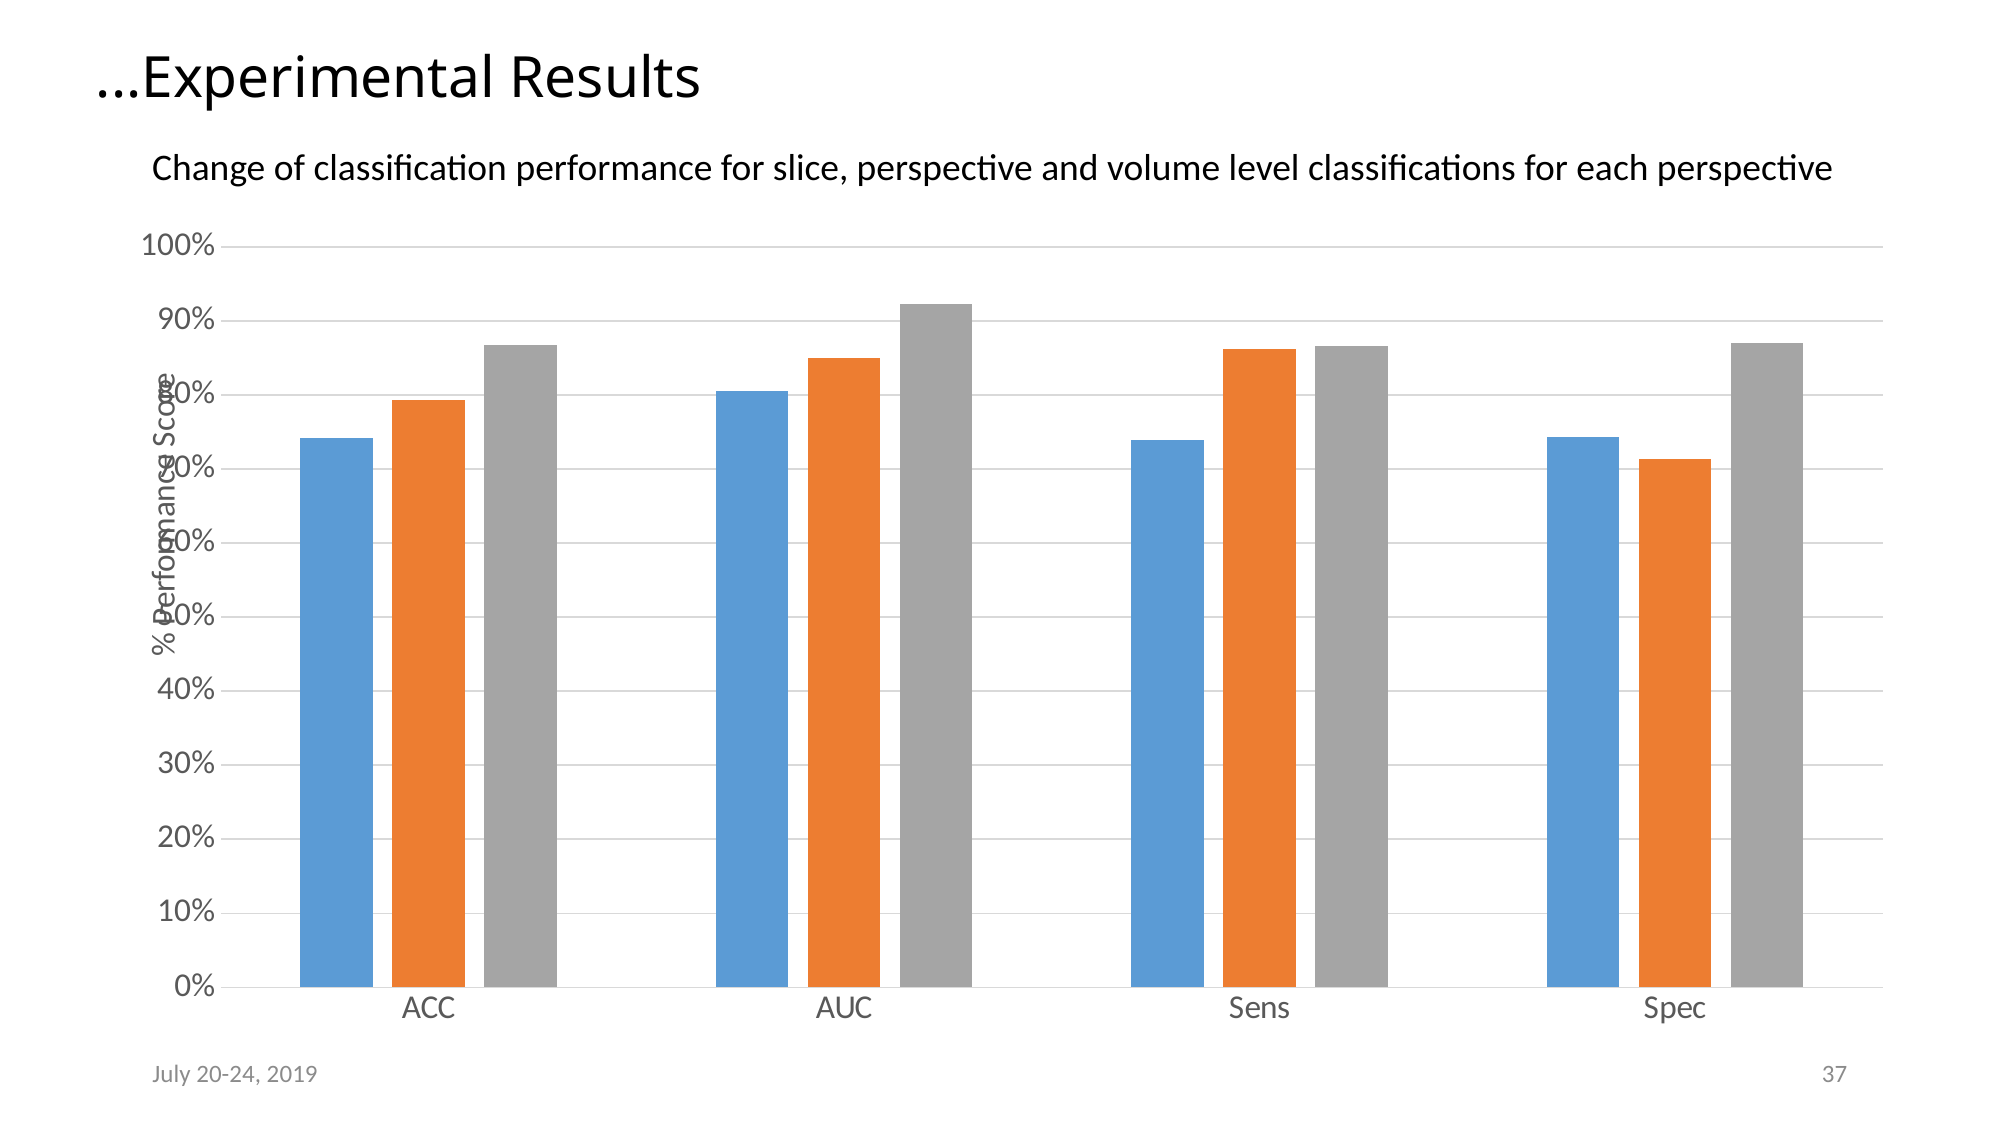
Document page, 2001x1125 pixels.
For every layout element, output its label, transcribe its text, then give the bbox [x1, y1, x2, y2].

chart [22, 213, 1921, 1043]
text_box Change of classification performance for slice, perspective and volume level classifications for each perspective [137, 135, 1895, 196]
slide_number 37 [1412, 1043, 1863, 1103]
title ...Experimental Results [80, 41, 1806, 118]
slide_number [137, 1043, 588, 1103]
